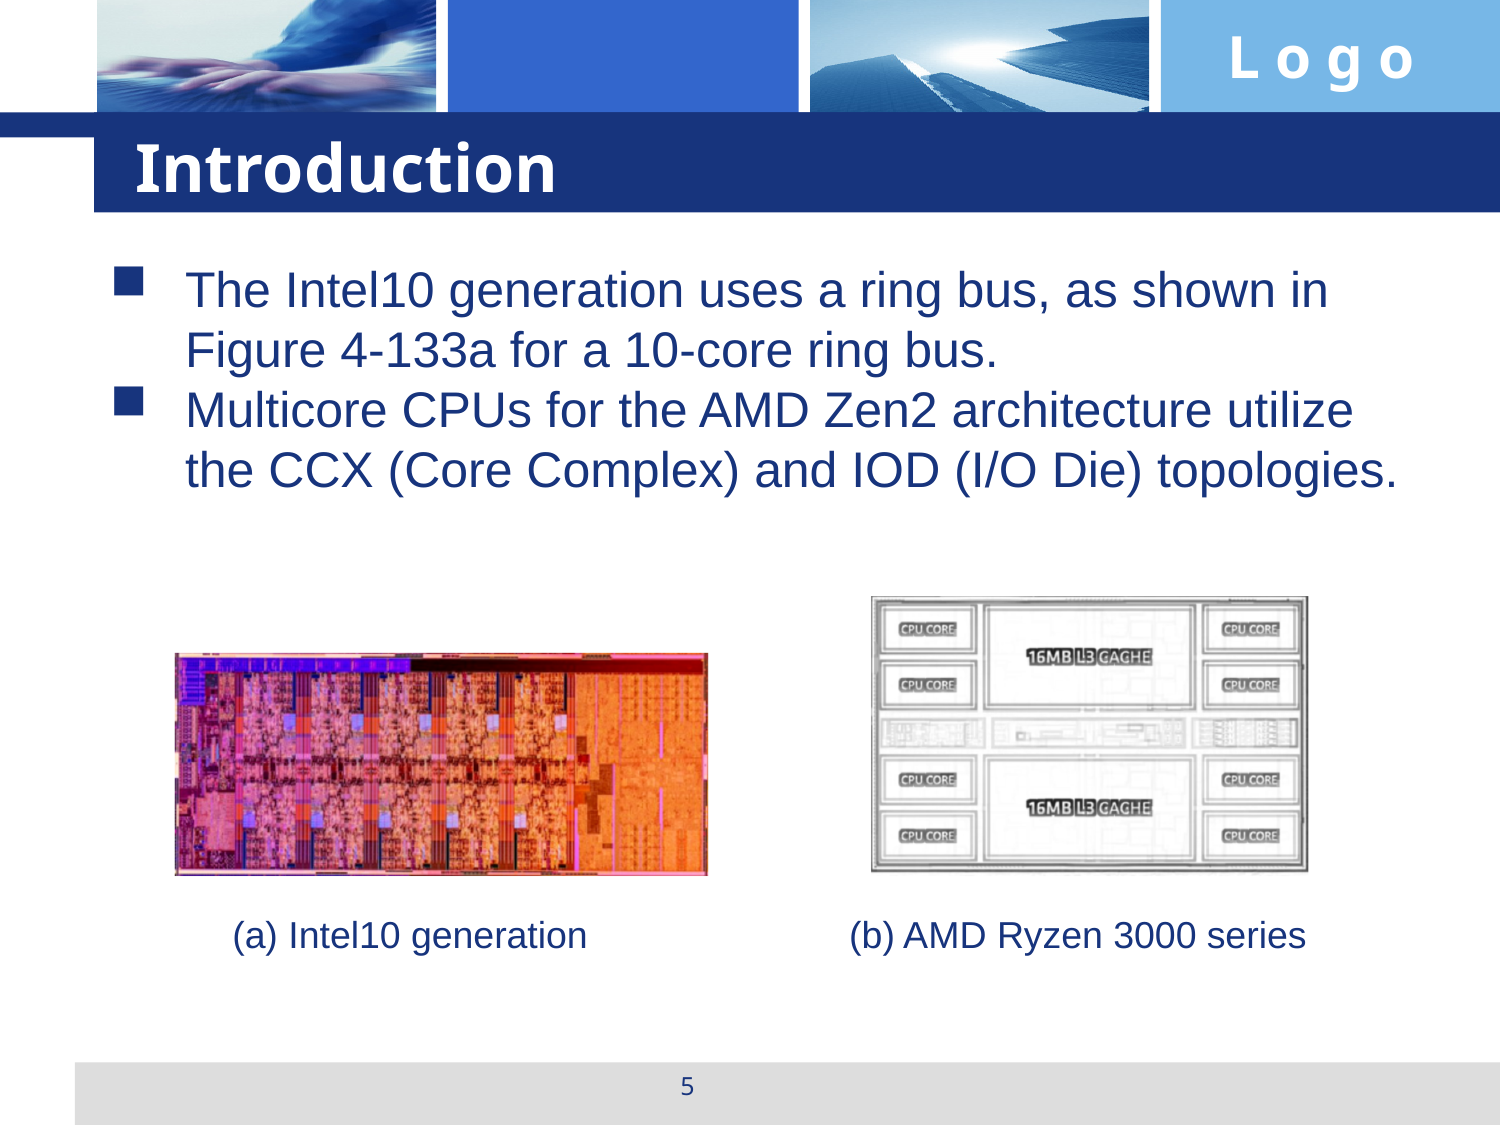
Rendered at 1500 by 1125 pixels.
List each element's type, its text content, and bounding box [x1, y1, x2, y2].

picture [128, 574, 1392, 899]
picture [97, 0, 437, 112]
text_box The Intel10 generation uses a ring bus, as shown in Figure 4-133a for a 10-core ring bus. Multicore CPUs for the AMD Zen2 architecture utilize the CCX (Core Complex) and IOD (I/O Die) topologies. [95, 250, 1445, 566]
picture [810, 0, 1150, 112]
slide_number 5 [512, 1062, 863, 1116]
title Introduction [120, 120, 1400, 213]
text_box (a) Intel10 generation (b) AMD Ryzen 3000 series [217, 903, 1405, 964]
